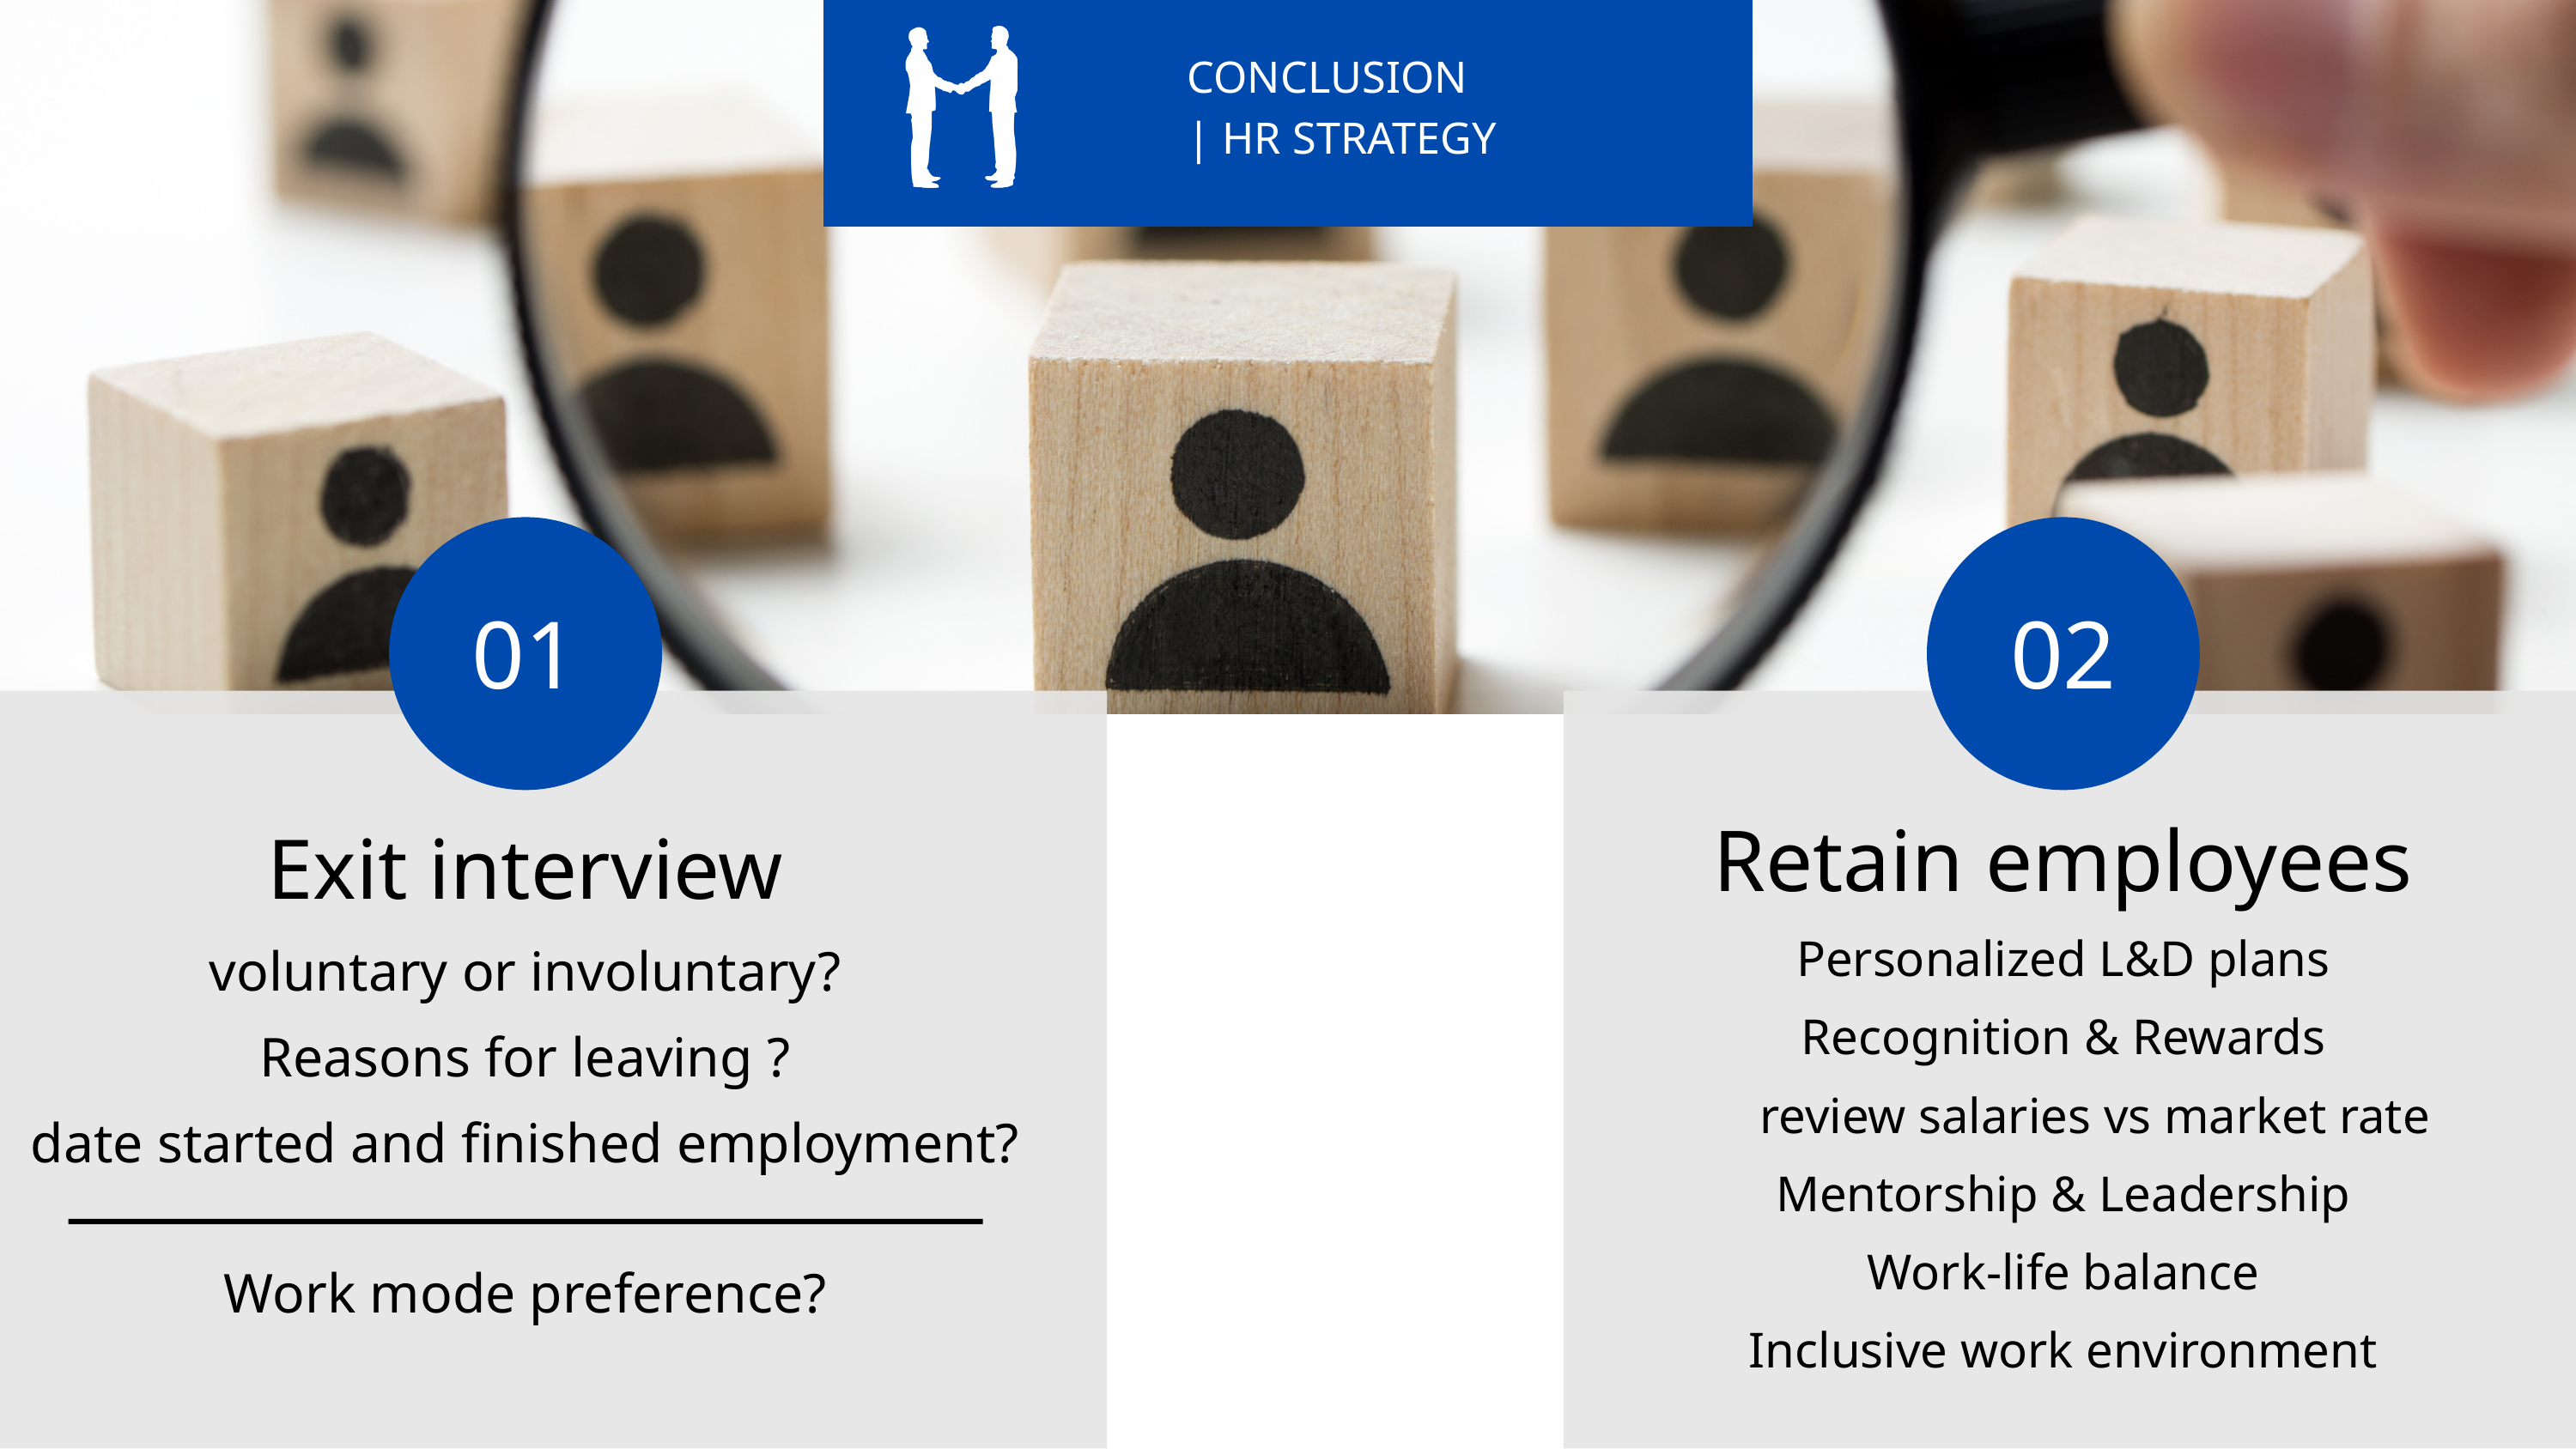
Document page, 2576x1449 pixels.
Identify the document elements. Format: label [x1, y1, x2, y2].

text_box [823, 0, 1753, 227]
text_box [1926, 517, 2201, 791]
text_box [1563, 690, 2576, 1449]
text_box [0, 690, 1108, 1449]
text_box [388, 517, 663, 791]
text_box [0, 0, 2576, 714]
